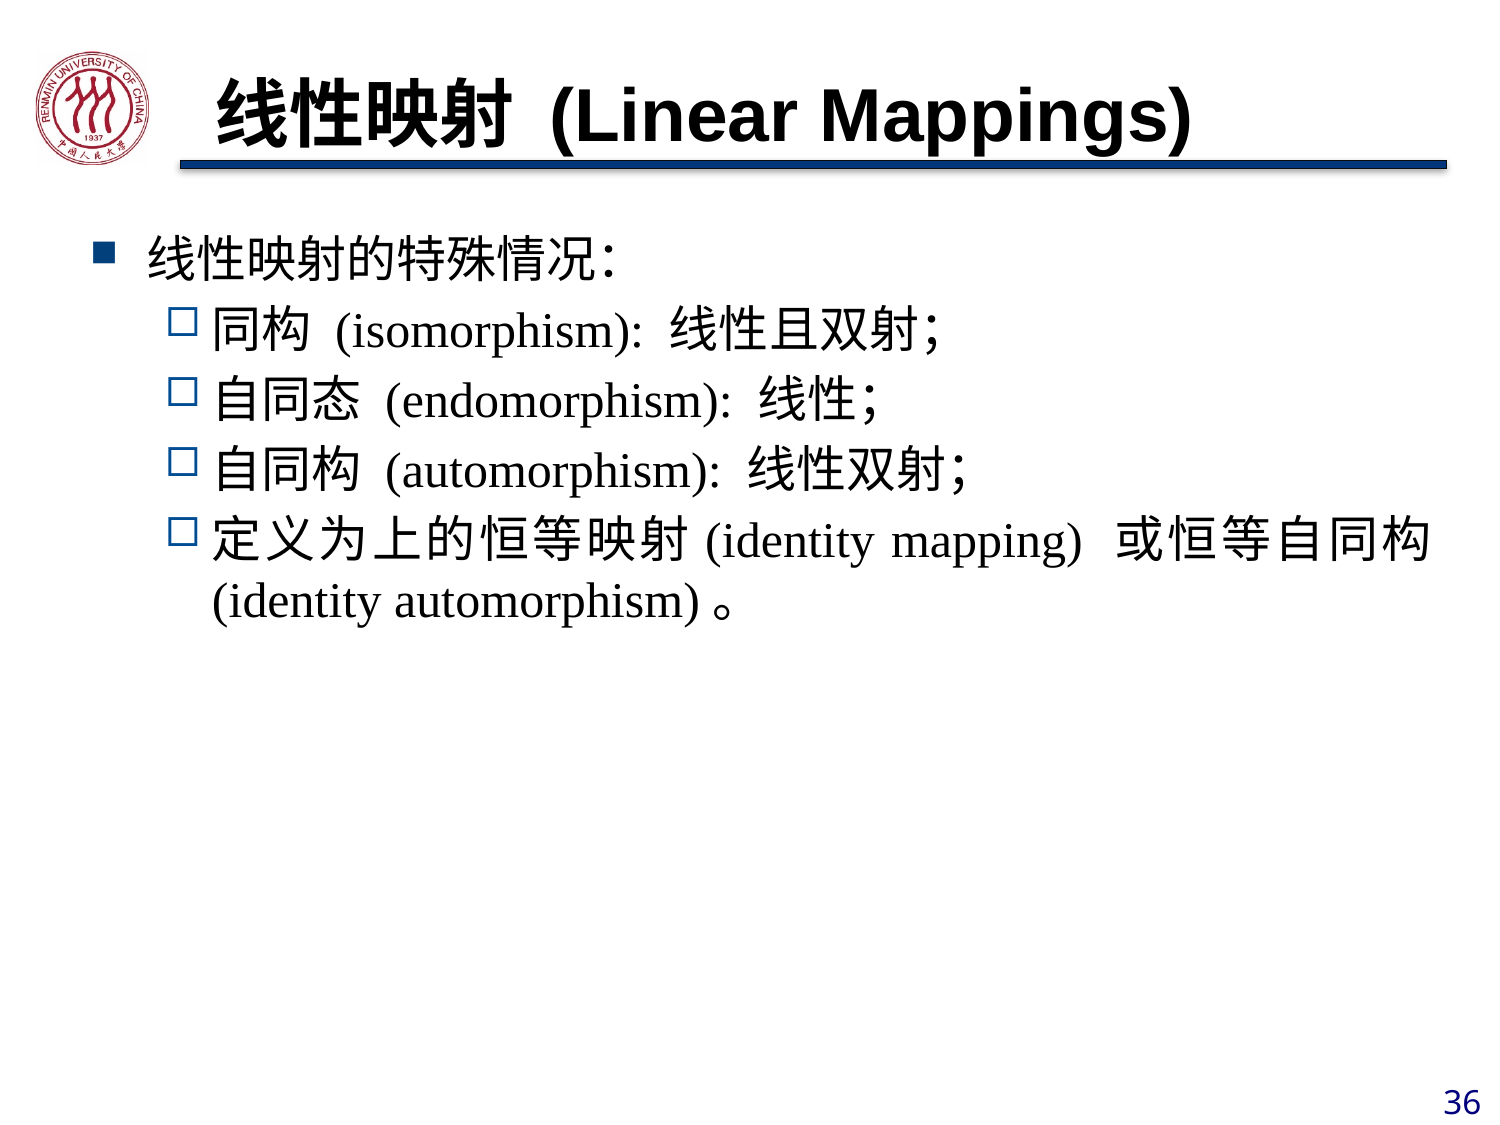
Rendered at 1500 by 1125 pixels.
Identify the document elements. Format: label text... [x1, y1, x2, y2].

title 线性映射 (Linear Mappings) [198, 18, 1407, 205]
picture [35, 51, 149, 165]
